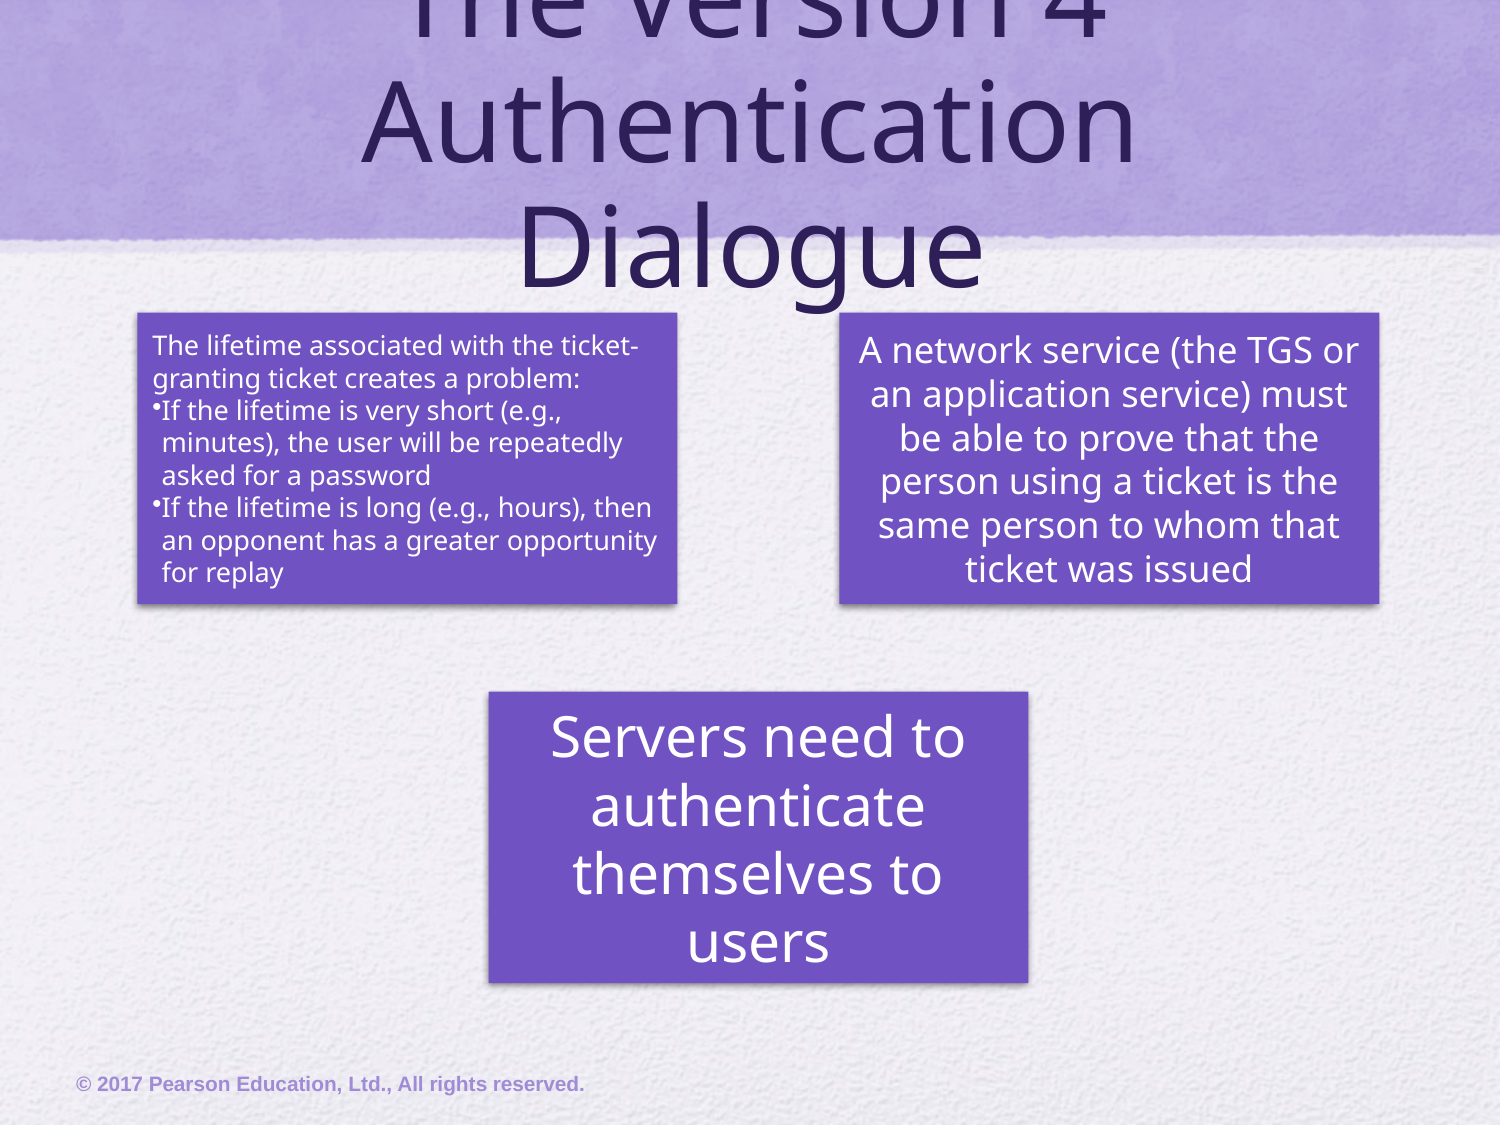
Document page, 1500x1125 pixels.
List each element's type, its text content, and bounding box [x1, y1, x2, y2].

title The Version 4 Authentication Dialogue [129, 6, 1373, 239]
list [134, 309, 1382, 1064]
footer © 2017 Pearson Education, Ltd., All rights reserved. [60, 1061, 621, 1125]
picture [0, 225, 1500, 1125]
